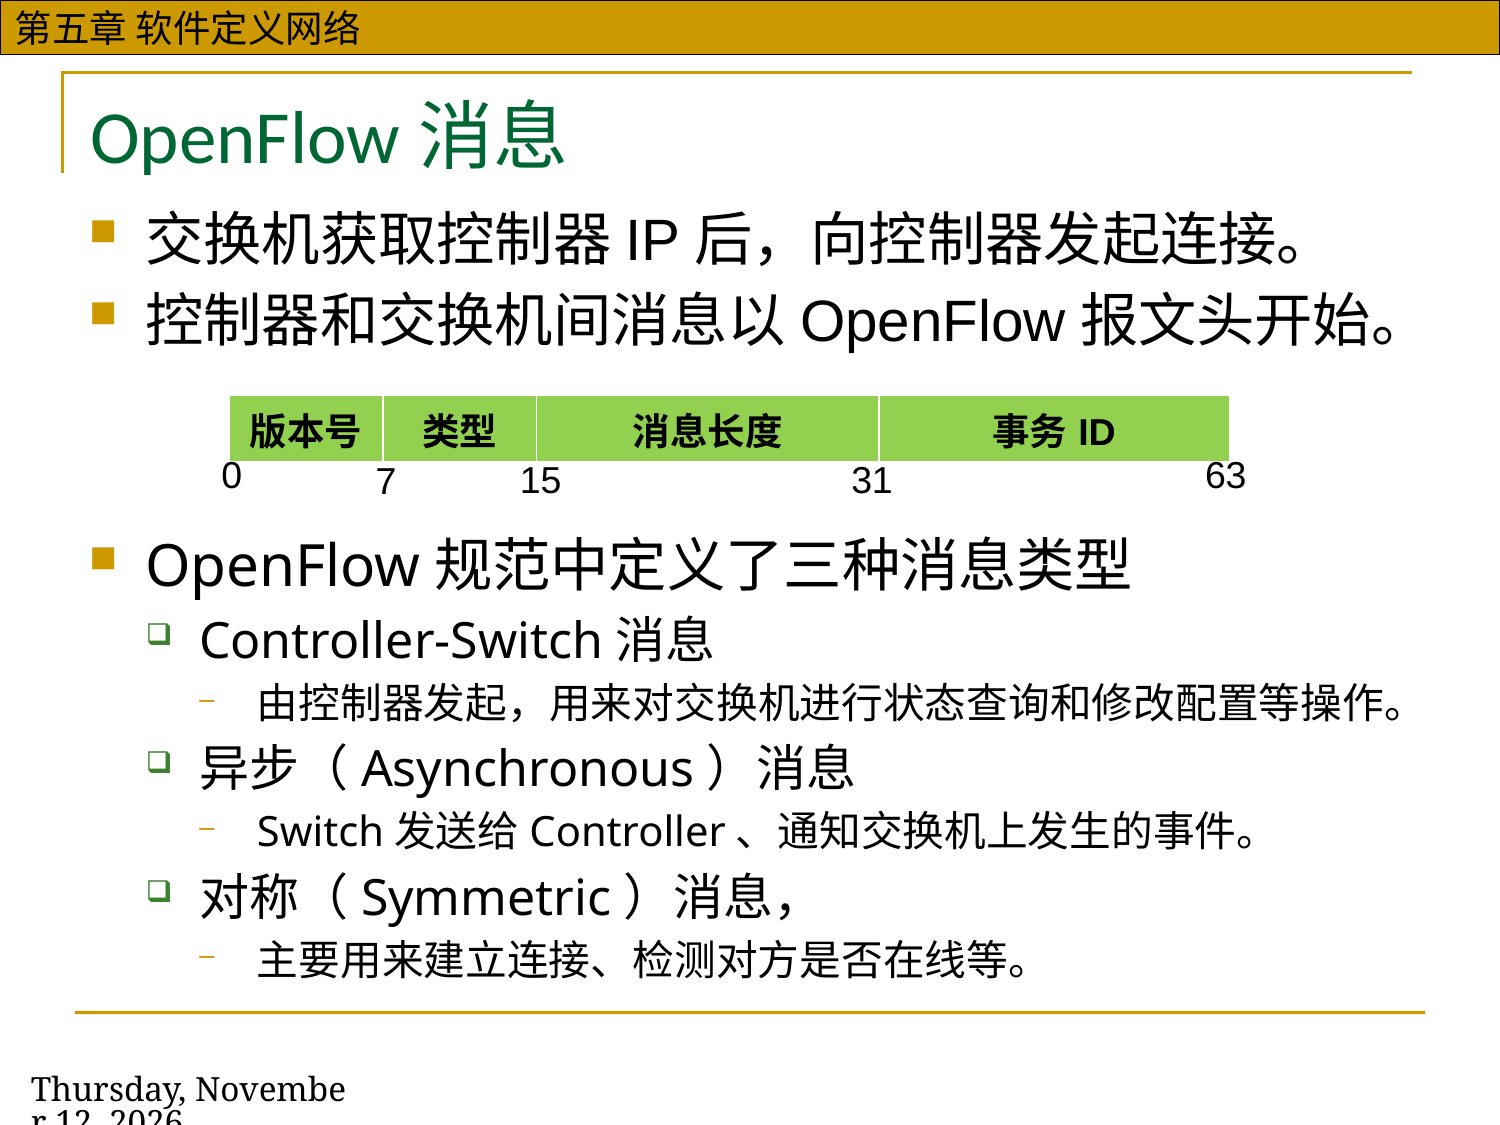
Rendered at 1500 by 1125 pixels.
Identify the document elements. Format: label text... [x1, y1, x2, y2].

text_box 63 [1190, 443, 1269, 504]
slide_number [15, 1045, 366, 1122]
text_box 7 [360, 449, 407, 510]
table_header 事务ID [880, 396, 1229, 461]
title OpenFlow消息 [75, 80, 1425, 197]
text_box 31 [836, 449, 916, 509]
text_box 0 [206, 443, 253, 504]
table_header 版本号 [230, 396, 382, 461]
table_header 消息长度 [537, 396, 878, 461]
list 交换机获取控制器IP后，向控制器发起连接。 控制器和交换机间消息以OpenFlow报文头开始。 OpenFlow规范中定义了三种消息类型 Controller-Switch消息 由控制器发起，用来对交换机进行状态查询和修改配置等操作。 异步（Asynchronous）消息 Switch发送给Controller、通知交换机上发生的事件。 对称（Symmetric）消息， 主要用来建立连接、检测对方是否在线等。 [74, 194, 1471, 1012]
table_header 类型 [384, 396, 536, 461]
text_box 15 [505, 449, 584, 509]
